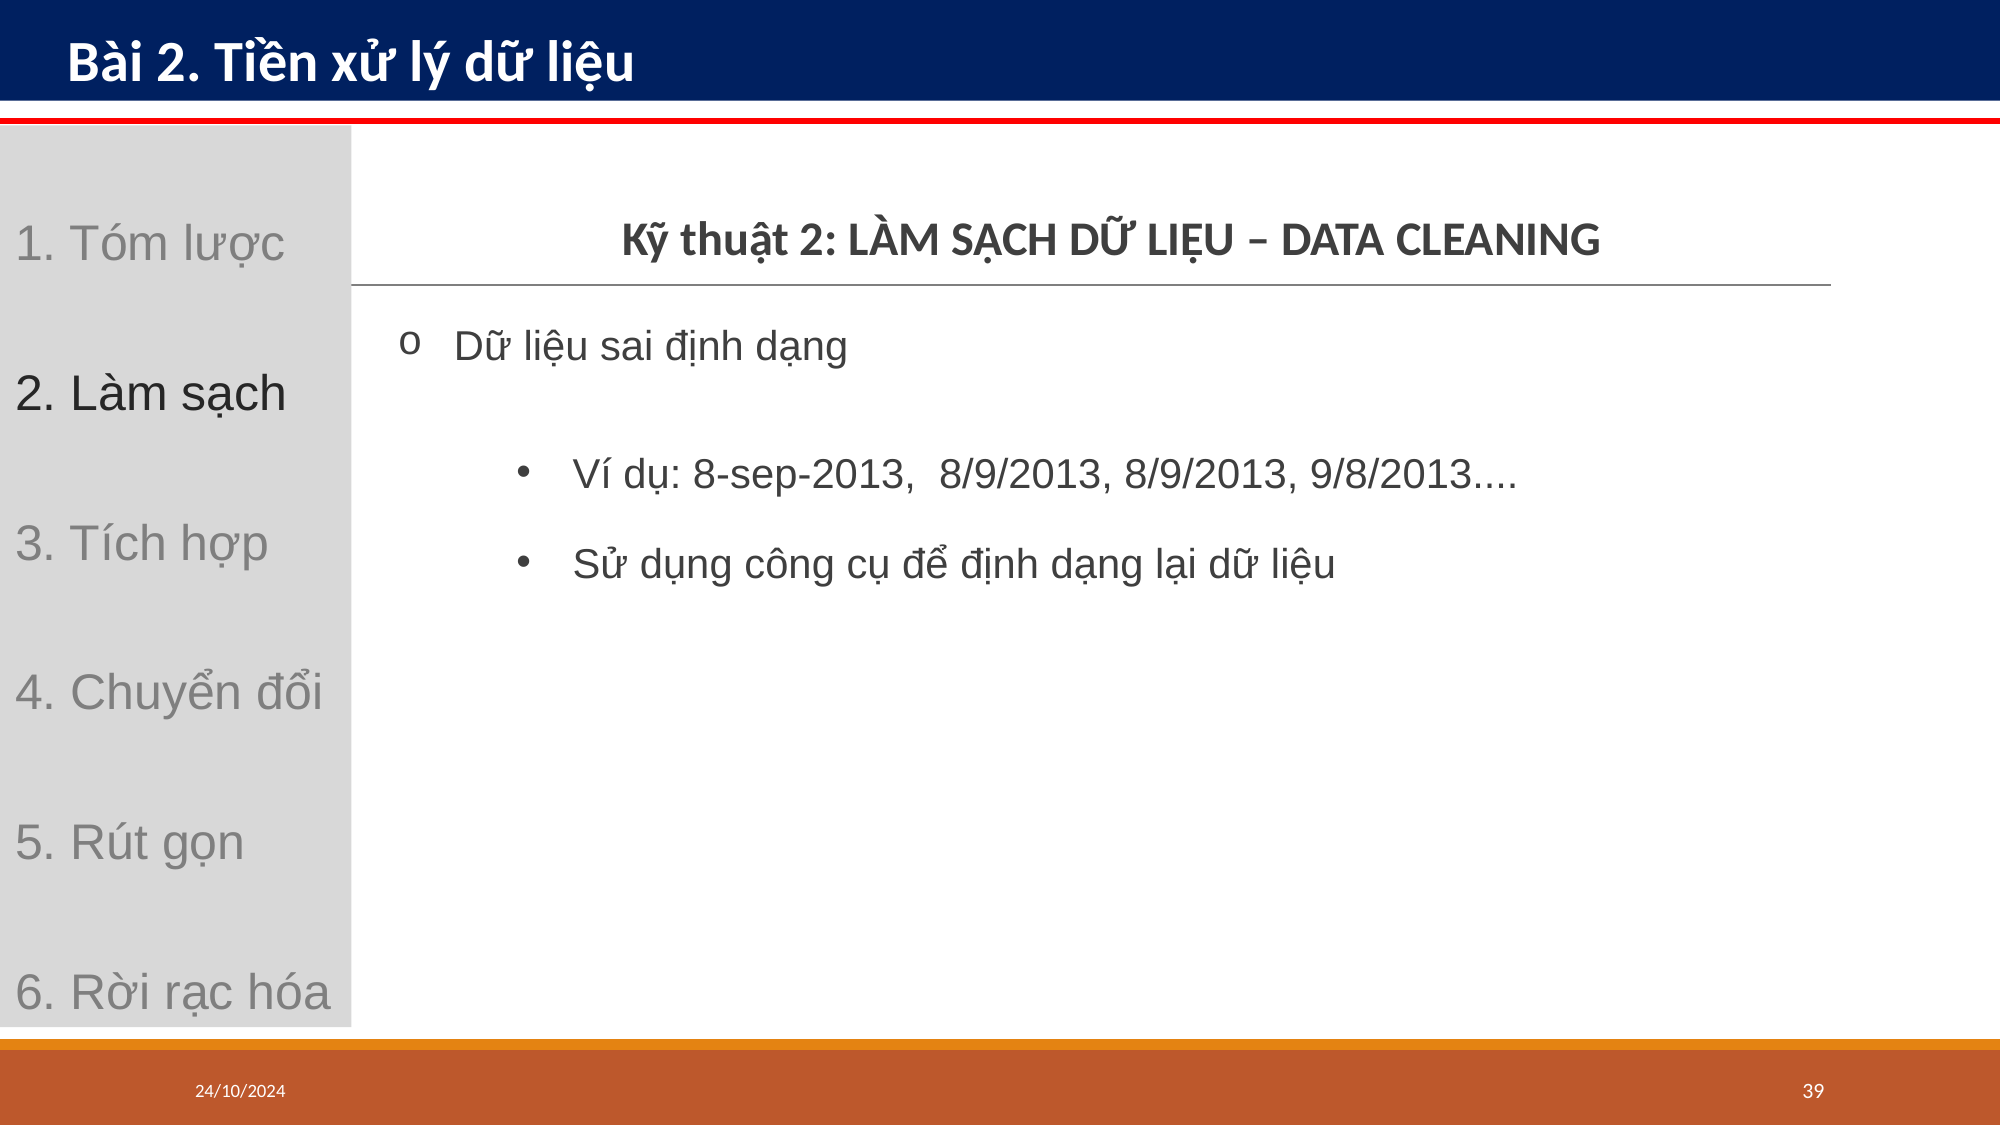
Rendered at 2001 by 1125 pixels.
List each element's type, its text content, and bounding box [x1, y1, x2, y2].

text_box Dữ liệu sai định dạng [382, 293, 1679, 377]
table_cell 4 [3, 125, 352, 129]
text_box Ví dụ: 8-sep-2013, 8/9/2013, 8/9/2013, 9/8/2013.... [501, 421, 1798, 504]
slide_number ‹#› [1624, 1059, 1840, 1120]
text_box 1. Tóm lược 2. Làm sạch 3. Tích hợp 4. Chuyển đổi 5. Rút gọn 6. Rời rạc hóa [0, 130, 352, 1028]
title Bài 2. Tiền xử lý dữ liệu [0, 0, 2000, 101]
text_box Kỹ thuật 2: LÀM SẠCH DỮ LIỆU – DATA CLEANING [559, 208, 1666, 274]
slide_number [180, 1059, 586, 1120]
text_box Sử dụng công cụ để định dạng lại dữ liệu [501, 511, 1798, 594]
